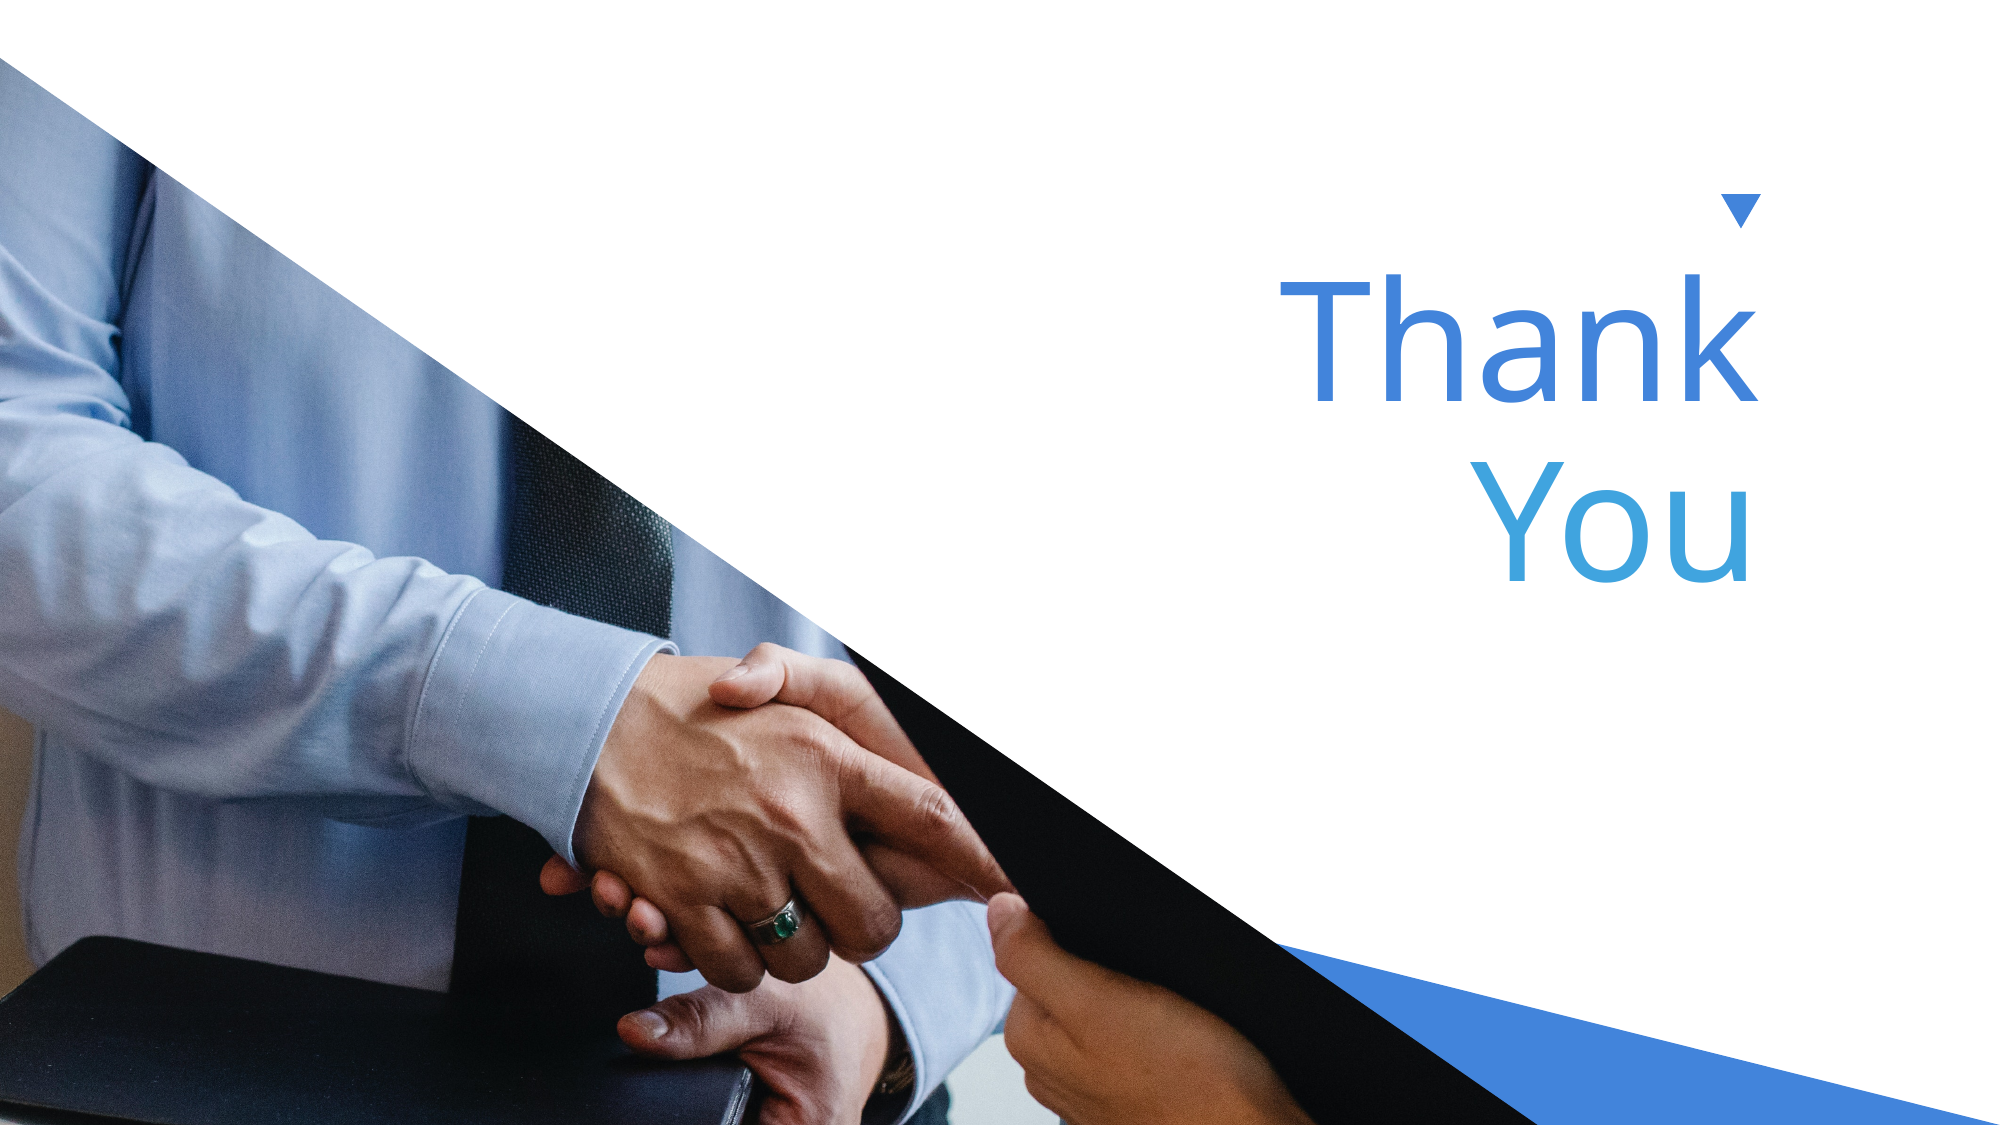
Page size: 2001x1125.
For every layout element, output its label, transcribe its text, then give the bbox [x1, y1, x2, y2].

text_box [1538, 1008, 2000, 1125]
picture [0, 57, 1538, 1125]
text_box [1719, 193, 1763, 231]
text_box Thank You [1538, 258, 1761, 618]
